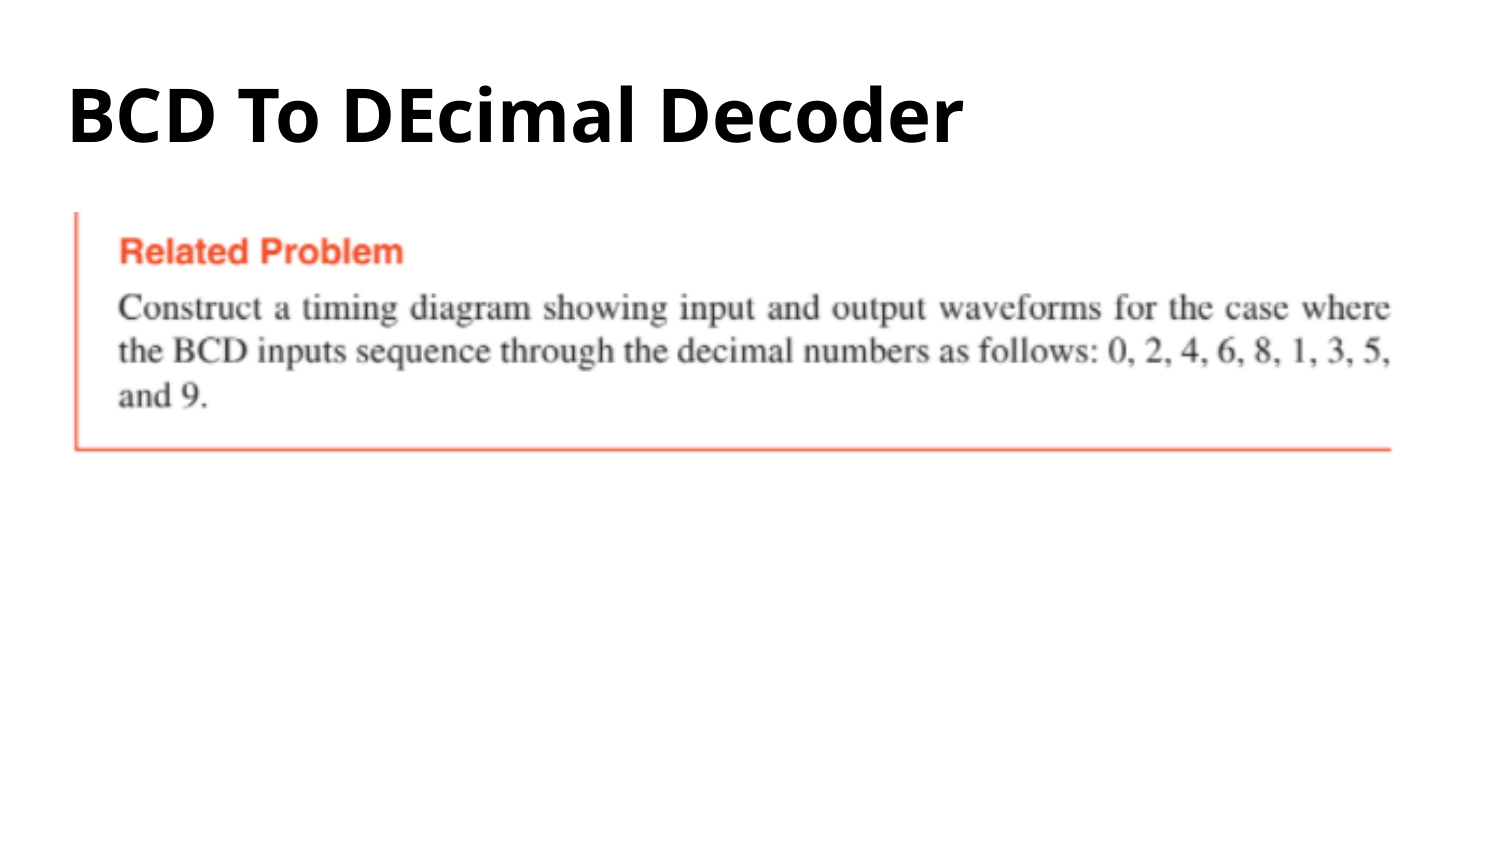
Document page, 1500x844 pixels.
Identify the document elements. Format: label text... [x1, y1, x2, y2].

title BCD To DEcimal Decoder [51, 48, 1449, 180]
picture [60, 211, 1439, 482]
